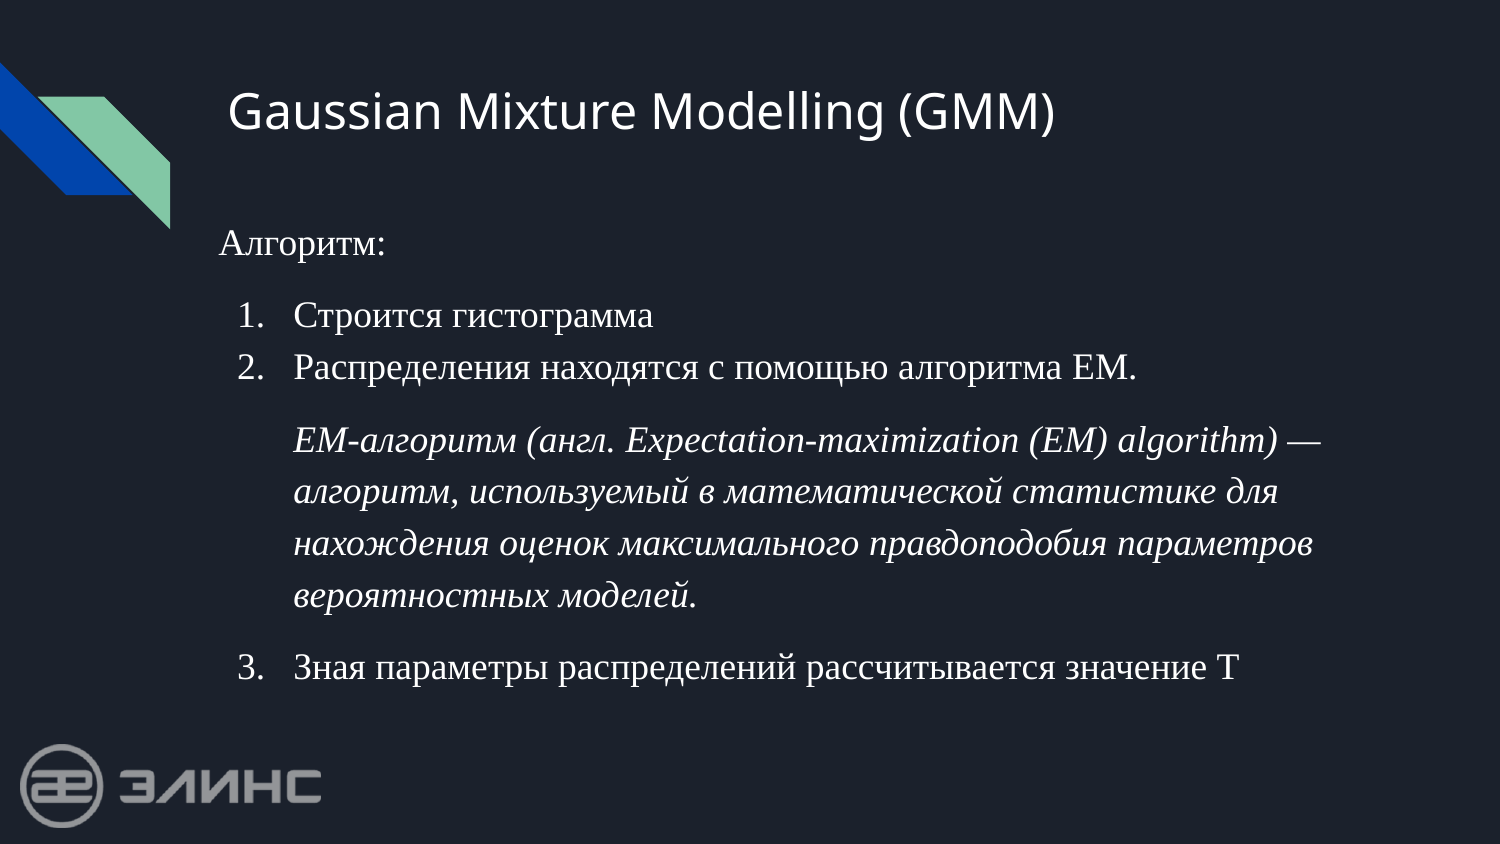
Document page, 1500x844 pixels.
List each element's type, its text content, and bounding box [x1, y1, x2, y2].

title Gaussian Mixture Modelling (GMM) [212, 64, 1368, 215]
list Алгоритм: Строится гистограмма Распределения находятся с помощью алгоритма EM. EM-алгоритм (англ. Expectation-maximization (EM) algorithm) — алгоритм, используемый в математической статистике для нахождения оценок максимального правдоподобия параметров вероятностных моделей. Зная параметры распределений рассчитывается значение T [203, 195, 1358, 714]
picture [20, 744, 321, 828]
